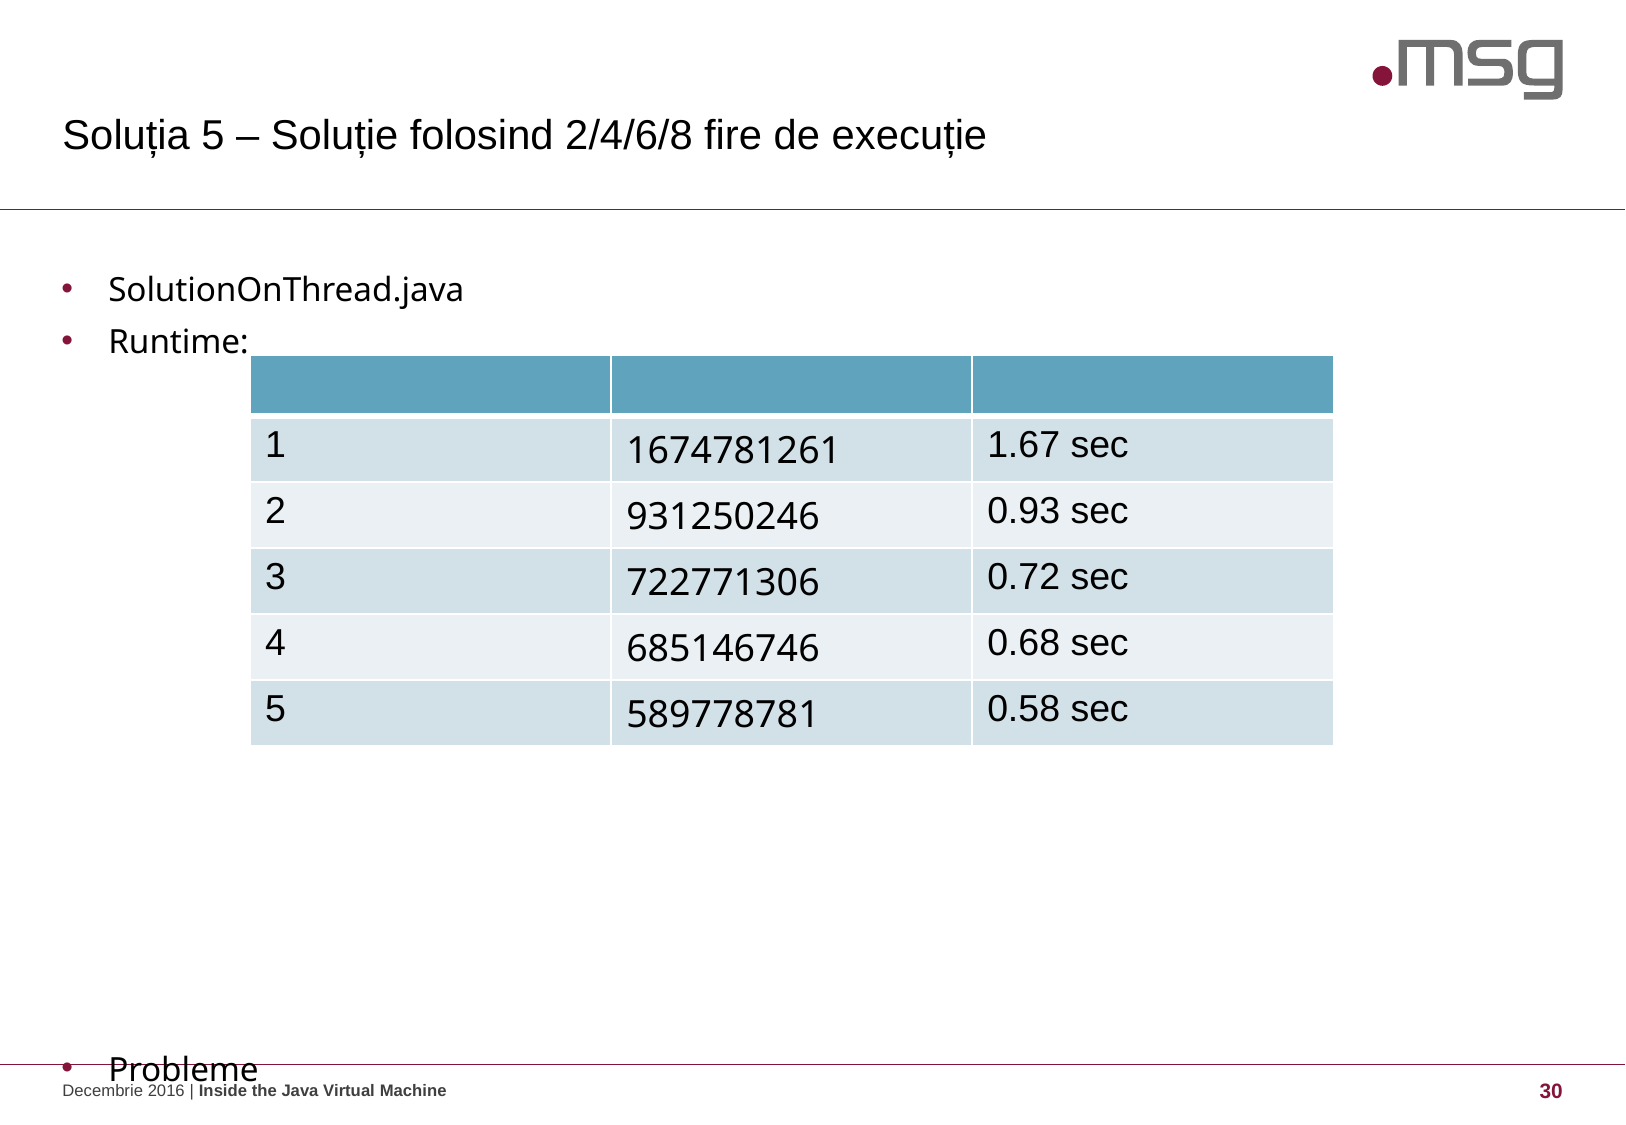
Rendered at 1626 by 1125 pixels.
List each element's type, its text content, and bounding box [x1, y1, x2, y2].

slide_number 30 [1485, 1078, 1563, 1102]
table_cell 1.67 sec [973, 419, 1333, 481]
table_cell 5 [251, 681, 610, 745]
table_cell 1674781261 [612, 419, 971, 481]
table_header [973, 356, 1333, 413]
table_header [251, 356, 610, 413]
table_cell 0.68 sec [973, 615, 1333, 679]
table_cell 3 [251, 549, 610, 613]
table_cell 4 [251, 615, 610, 679]
list SolutionOnThread.java Runtime: Probleme [61, 267, 1563, 977]
title Soluția 5 – Soluție folosind 2/4/6/8 fire de execuție [62, 67, 1286, 206]
table_cell 0.93 sec [973, 483, 1333, 547]
table_cell 931250246 [612, 483, 971, 547]
table_cell 1 [251, 419, 610, 481]
table_cell 0.58 sec [973, 681, 1333, 745]
table_cell 685146746 [612, 615, 971, 679]
table_header [612, 356, 971, 413]
table_cell 0.72 sec [973, 549, 1333, 613]
footer Decembrie 2016 | Inside the Java Virtual Machine [62, 1078, 1286, 1102]
table_cell 2 [251, 483, 610, 547]
table_cell 589778781 [612, 681, 971, 745]
table_cell 722771306 [612, 549, 971, 613]
